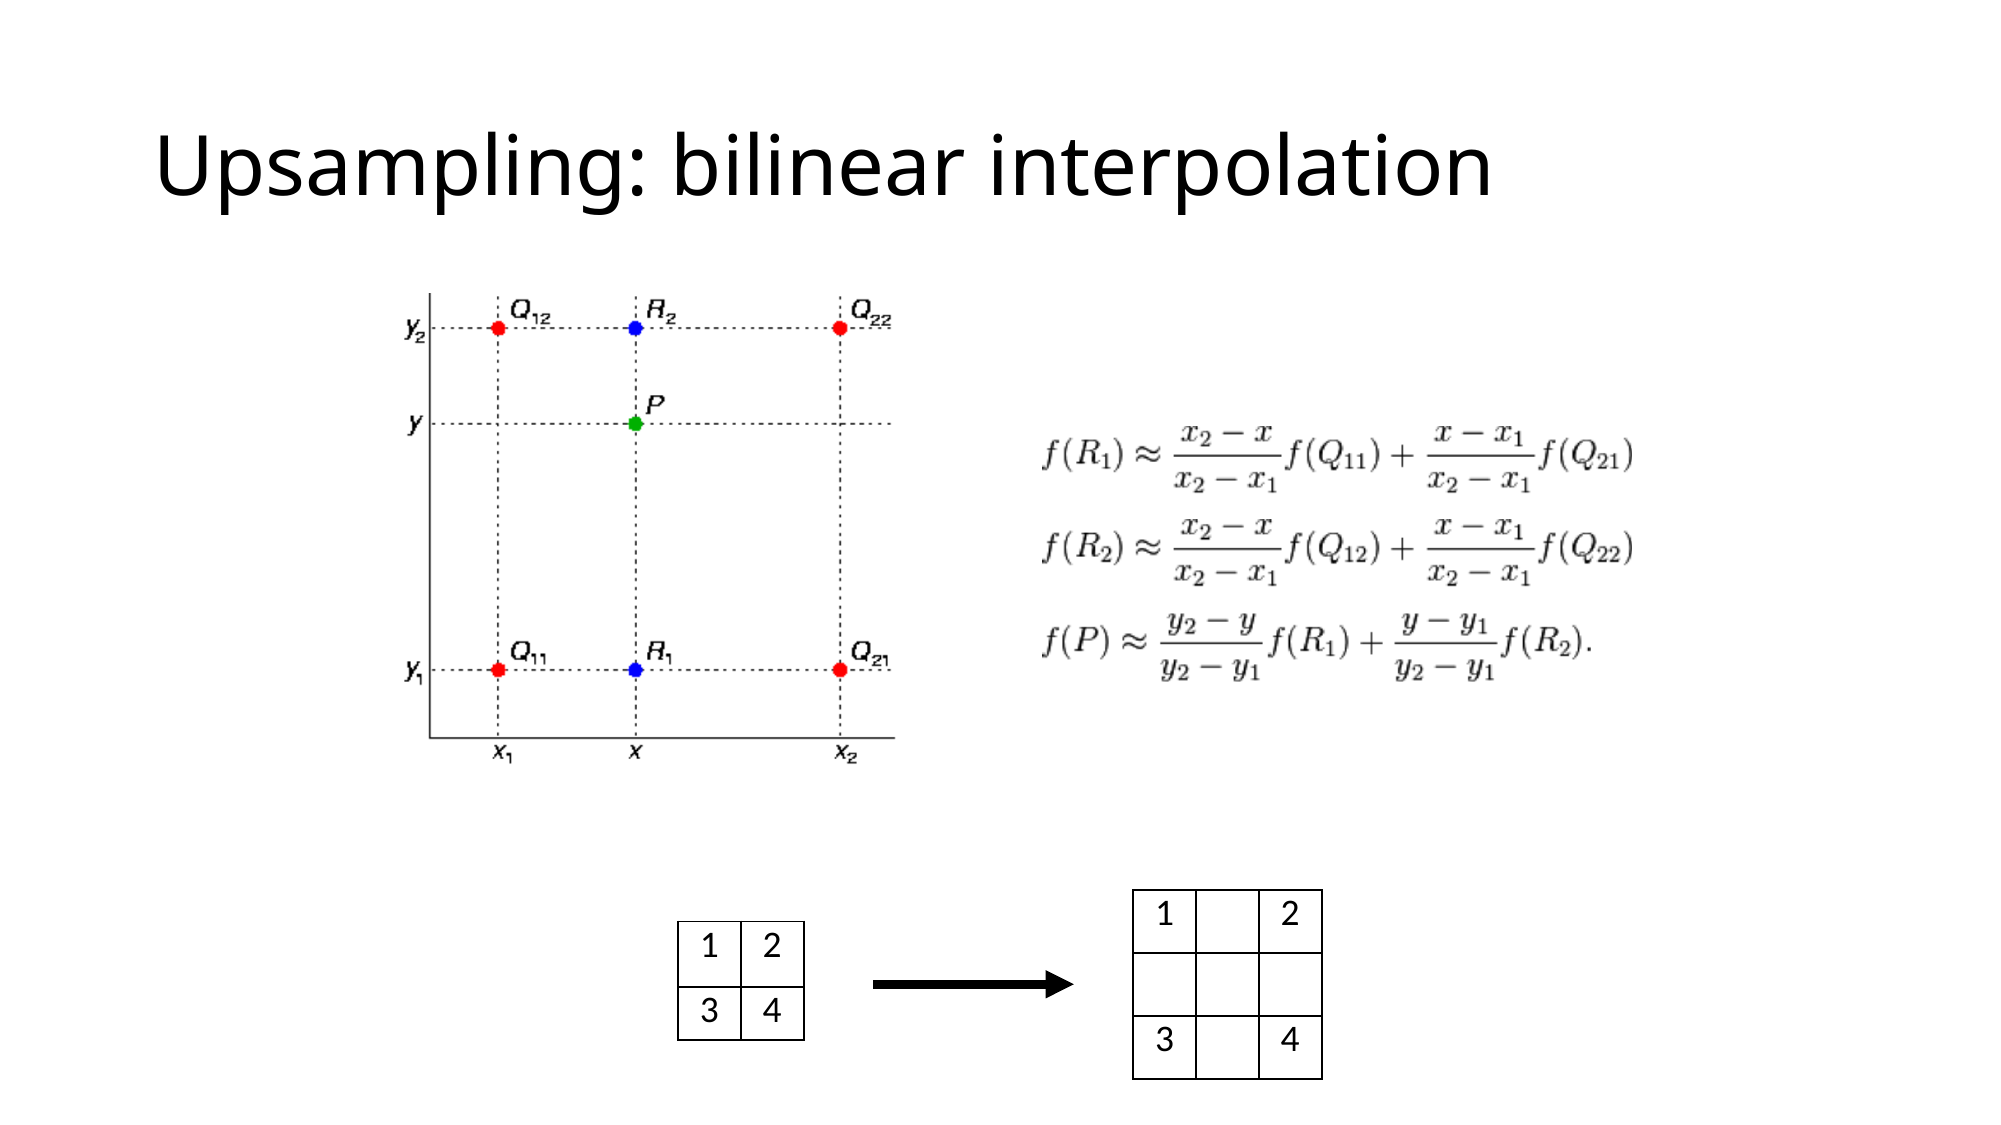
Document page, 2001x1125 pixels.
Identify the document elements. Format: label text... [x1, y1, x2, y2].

table_cell [1260, 954, 1321, 1015]
table_header 1 [1134, 891, 1195, 952]
table_header [1197, 891, 1258, 952]
table_header 2 [1260, 891, 1321, 952]
table_cell [1197, 1017, 1258, 1078]
picture [400, 287, 965, 776]
title Upsampling: bilinear interpolation [138, 60, 1864, 278]
table_header 2 [742, 922, 803, 986]
table_cell 3 [679, 988, 740, 1039]
table_cell [1134, 954, 1195, 1015]
picture [1016, 406, 1647, 689]
table_header 1 [679, 922, 740, 986]
table_cell 4 [1260, 1017, 1321, 1078]
table_cell 3 [1134, 1017, 1195, 1078]
table_cell 4 [742, 988, 803, 1039]
table_cell [1197, 954, 1258, 1015]
